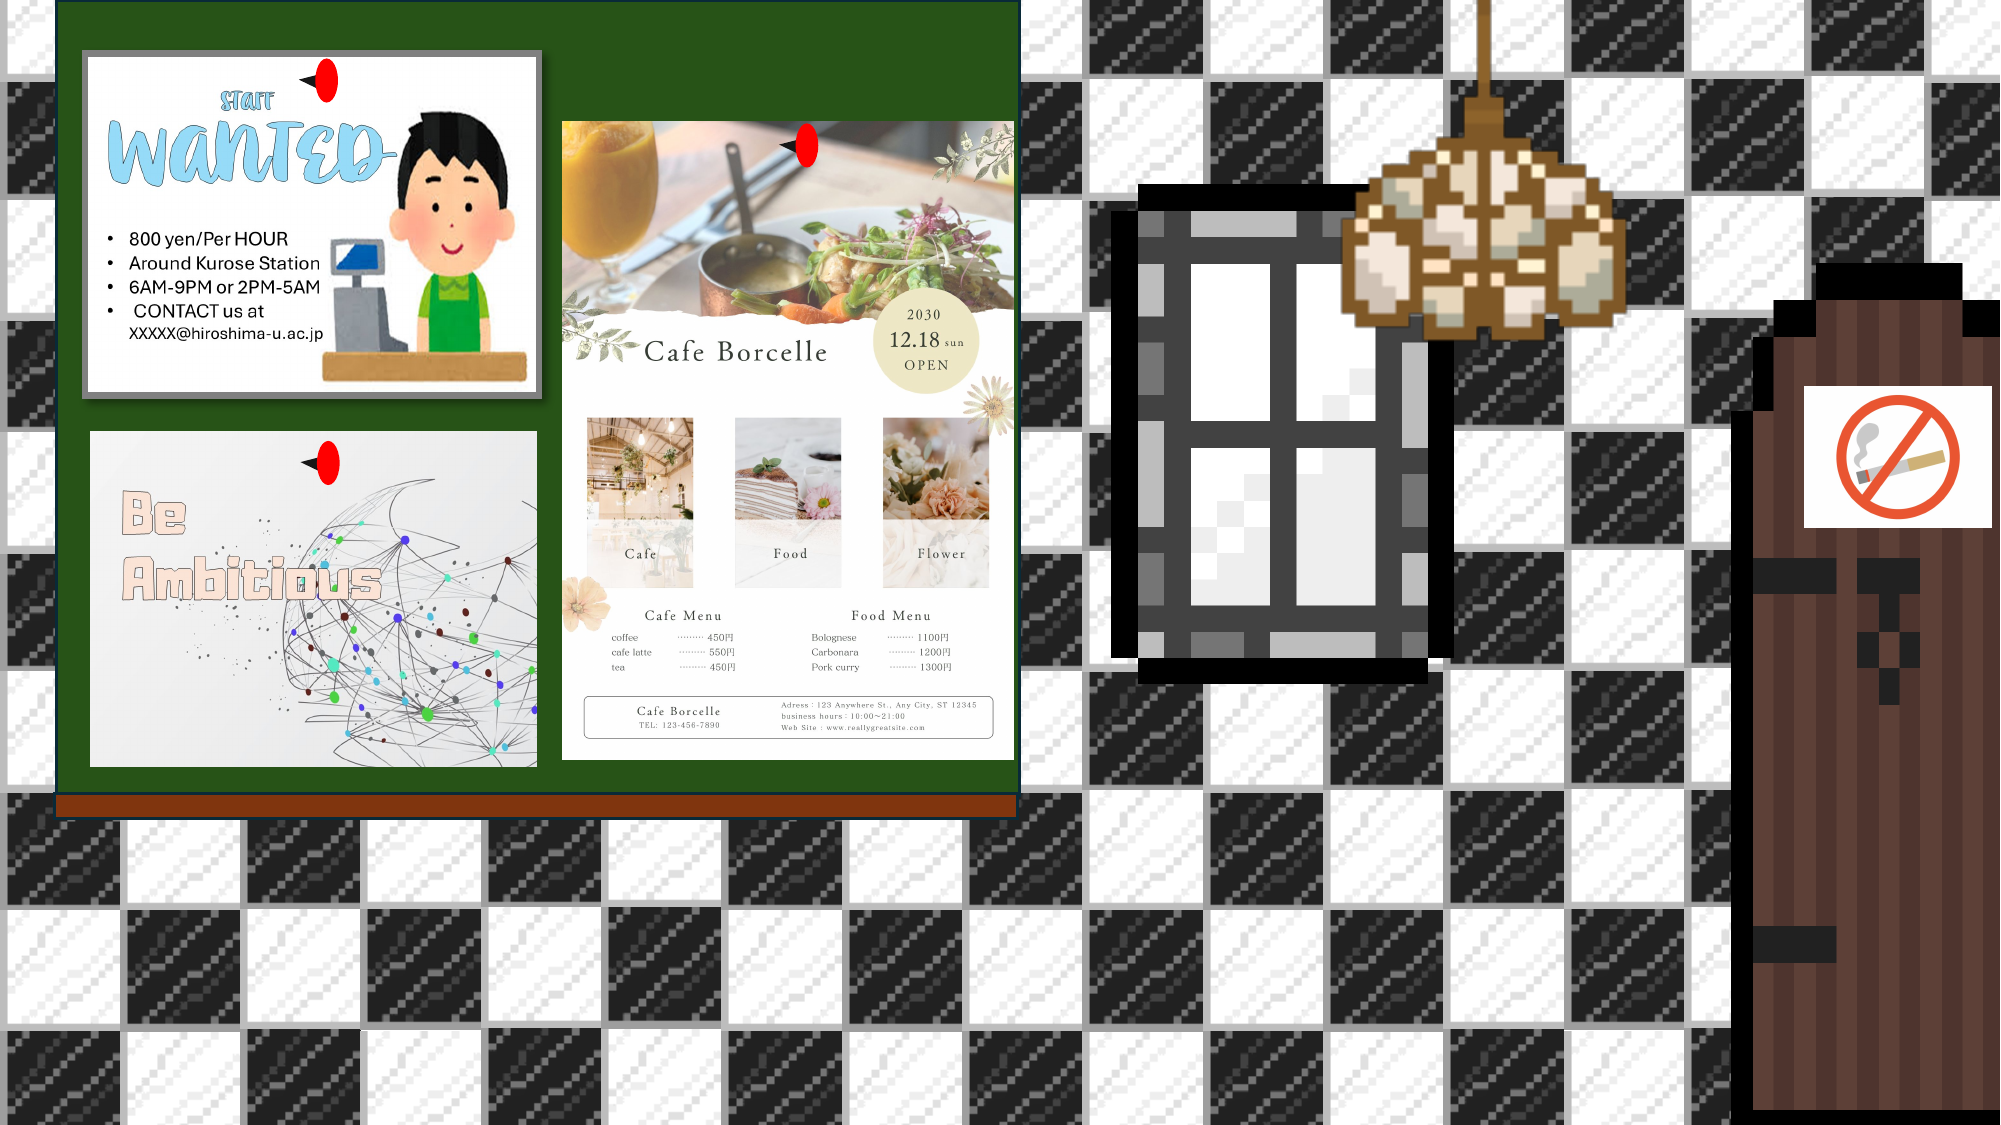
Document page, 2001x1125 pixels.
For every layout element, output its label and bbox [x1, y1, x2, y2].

text_box [301, 440, 341, 486]
text_box [779, 122, 819, 169]
text_box [299, 57, 339, 104]
picture [0, 0, 2000, 1125]
